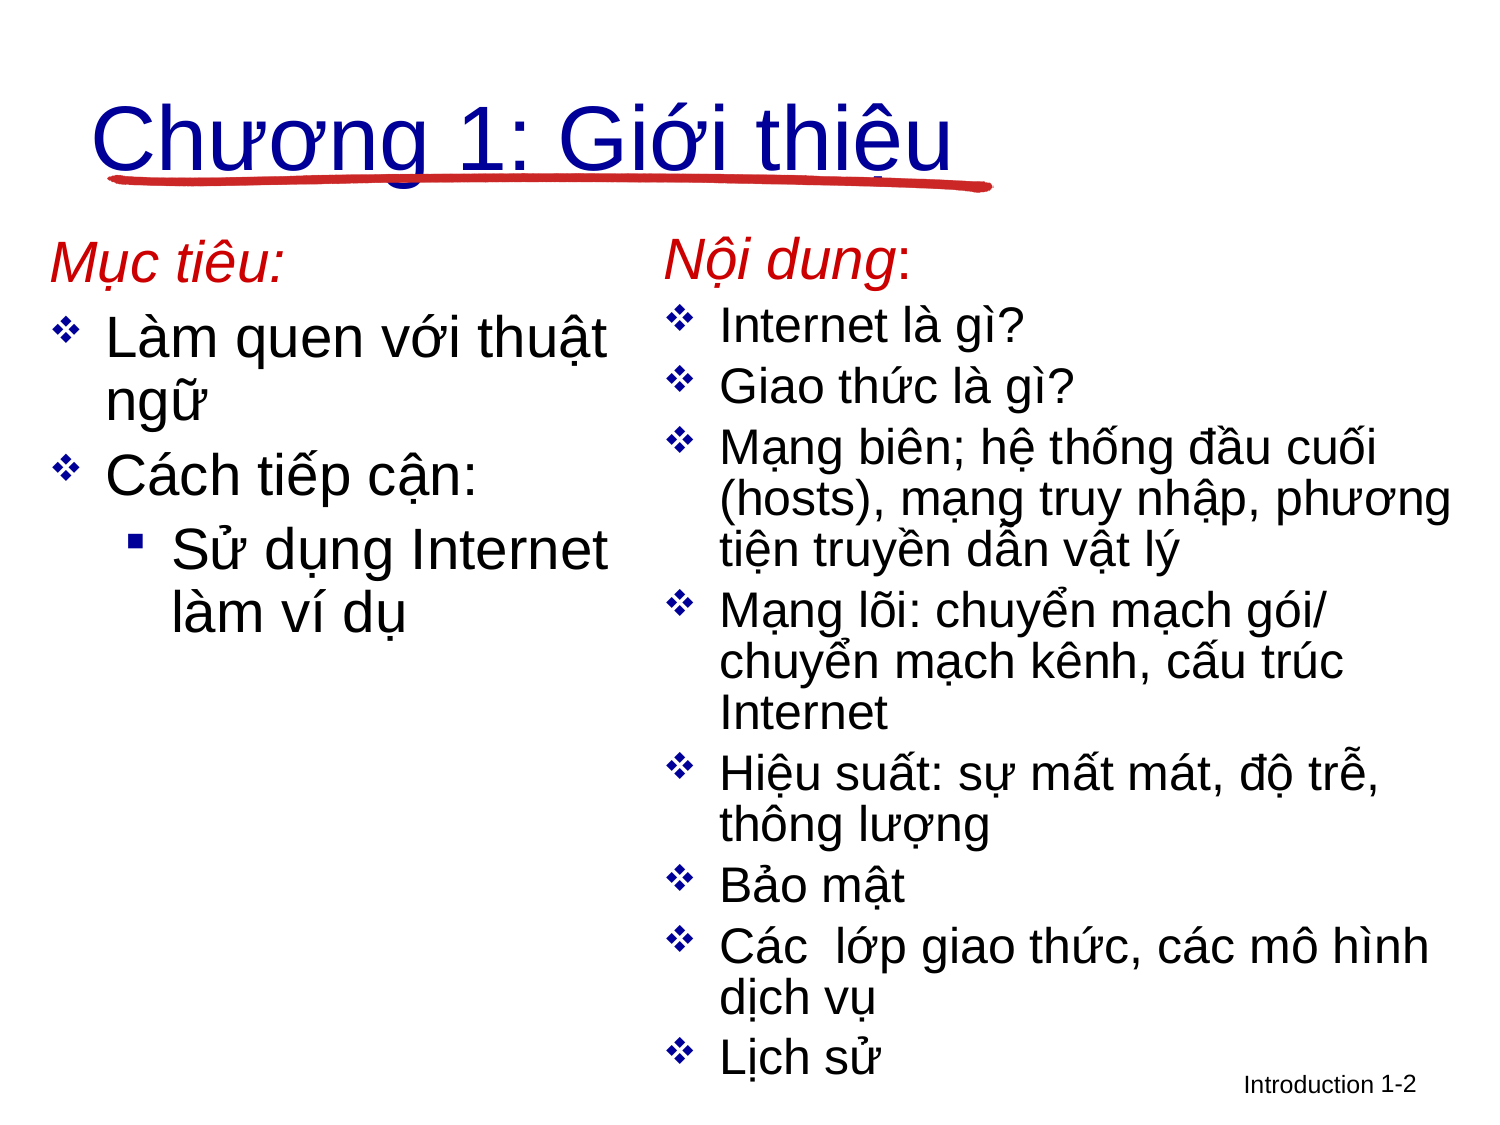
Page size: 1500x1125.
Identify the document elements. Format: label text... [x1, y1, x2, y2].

title Chương 1: Giới thiệu [75, 39, 1350, 224]
list Nội dung: Internet là gì? Giao thức là gì? Mạng biên; hệ thống đầu cuối (hosts), mạng truy nhập, phương tiện truyền dẫn vật lý Mạng lõi: chuyển mạch gói/ chuyển mạch kênh, cấu trúc Internet Hiệu suất: sự mất mát, độ trễ, thông lượng Bảo mật Các lớp giao thức, các mô hình dịch vụ Lịch sử [648, 224, 1493, 1086]
slide_number 1-2 [1365, 1059, 1477, 1106]
picture [103, 168, 1004, 198]
list Mục tiêu: Làm quen với thuật ngữ Cách tiếp cận: Sử dụng Internet làm ví dụ [34, 224, 648, 988]
footer Introduction [914, 1086, 1391, 1109]
